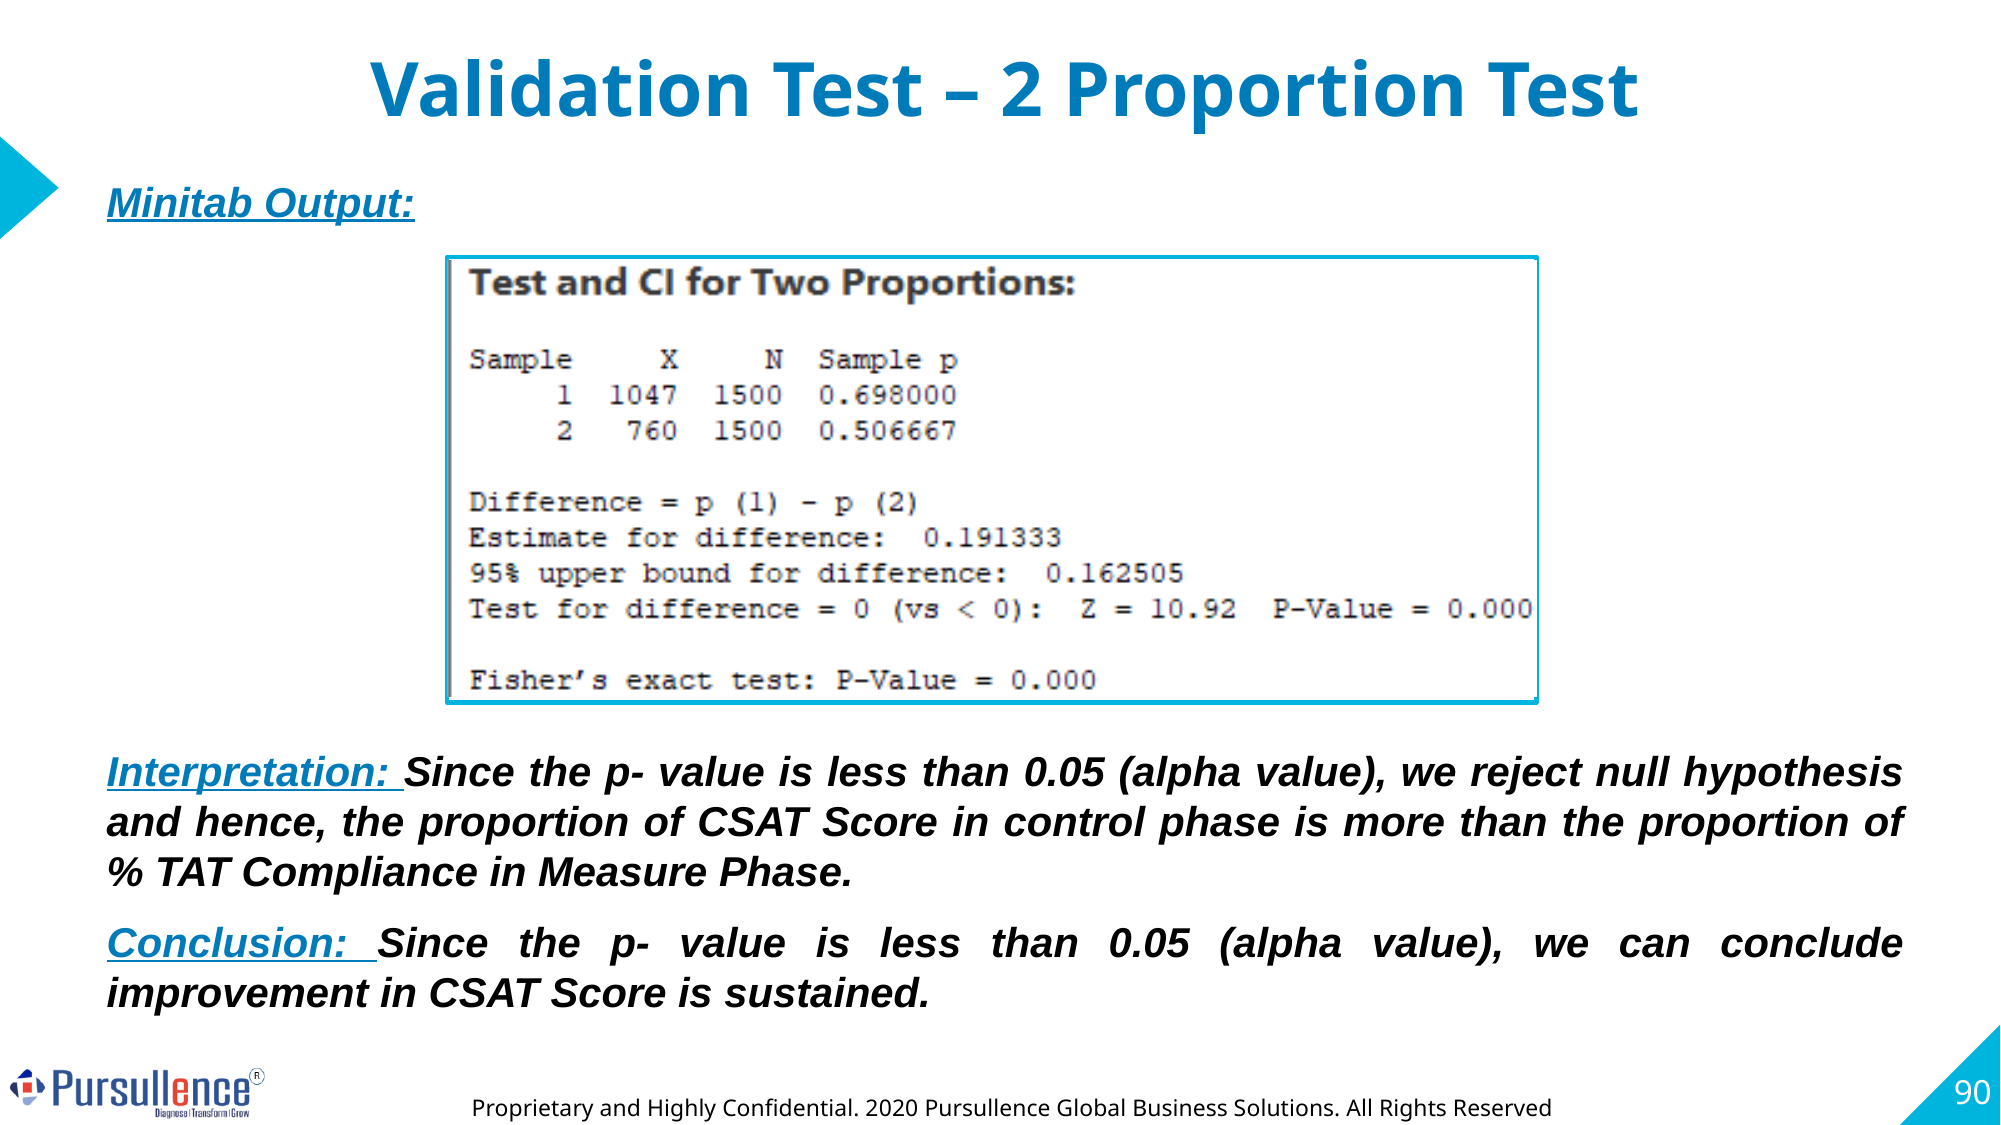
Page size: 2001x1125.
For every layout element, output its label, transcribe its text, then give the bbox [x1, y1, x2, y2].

text_box Interpretation: Since the p- value is less than 0.05 (alpha value), we reject null hypothesis and hence, the proportion of CSAT Score in control phase is more than the proportion of % TAT Compliance in Measure Phase. [91, 737, 1920, 903]
picture [0, 1061, 265, 1122]
text_box Proprietary and Highly Confidential. 2020 Pursullence Global Business Solutions. All Rights Reserved [456, 1085, 1734, 1125]
text_box Validation Test – 2 Proportion Test [277, 0, 1734, 110]
slide_number 90 [1891, 1014, 1992, 1117]
text_box Conclusion: Since the p- value is less than 0.05 (alpha value), we can conclude improvement in CSAT Score is sustained. [91, 908, 1920, 1024]
text_box Minitab Output: [91, 168, 1920, 233]
picture [446, 260, 1537, 698]
text_box [445, 255, 1539, 263]
